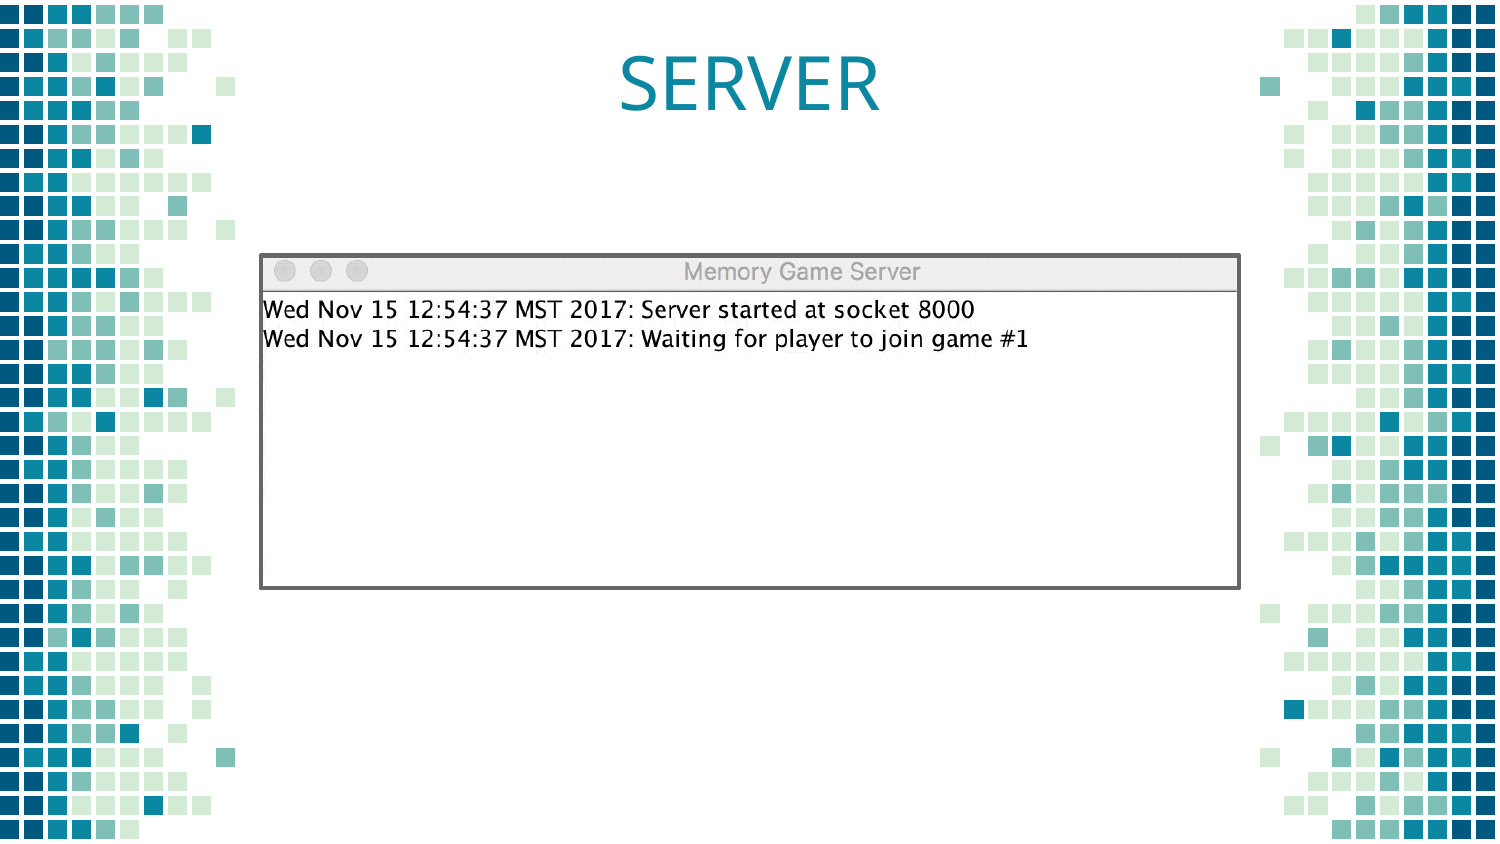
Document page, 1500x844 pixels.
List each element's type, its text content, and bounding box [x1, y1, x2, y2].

picture [262, 257, 1237, 586]
title SERVER [129, 0, 1371, 141]
